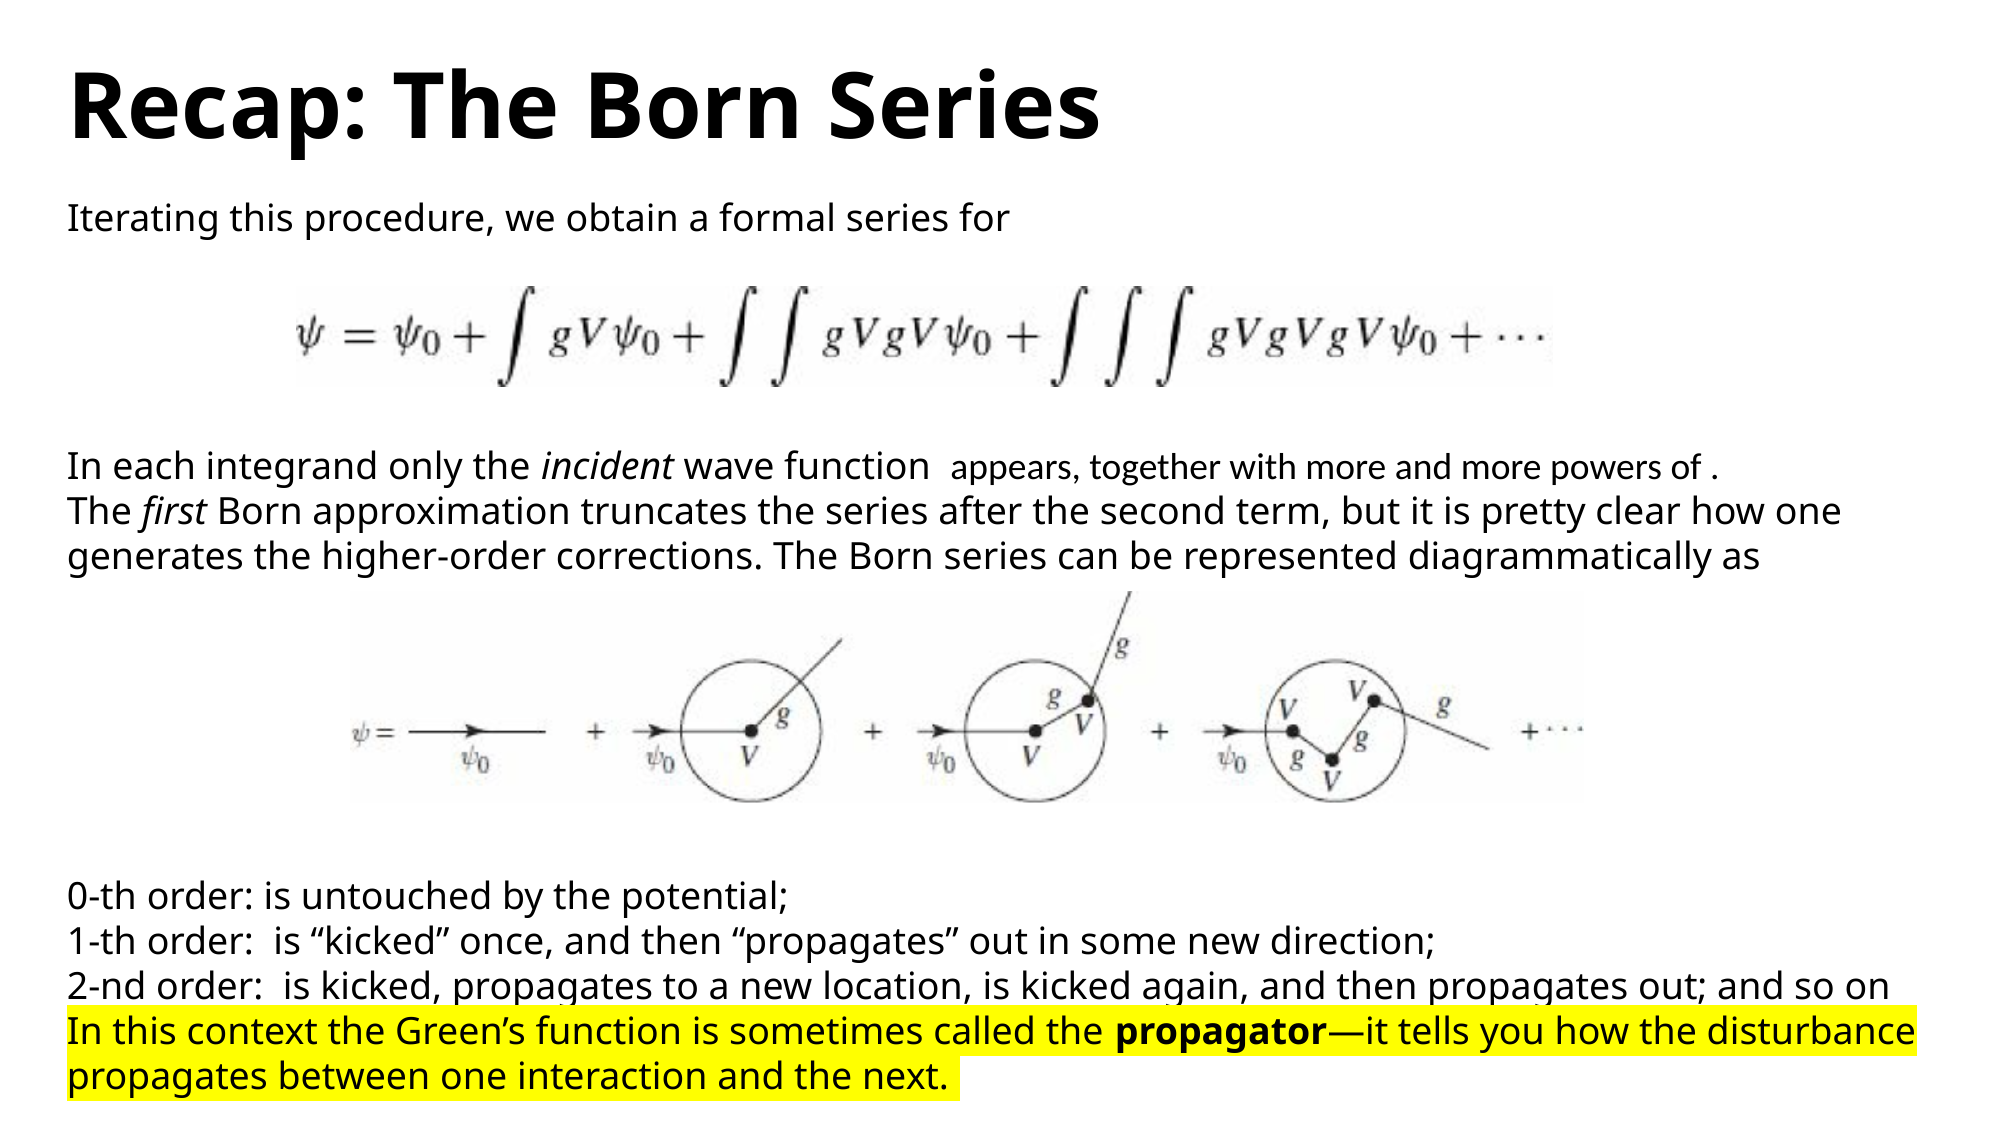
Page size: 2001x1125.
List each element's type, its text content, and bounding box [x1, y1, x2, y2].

picture [327, 591, 1603, 825]
picture [277, 260, 1553, 405]
text_box Recap: The Born Series [52, 0, 1778, 218]
